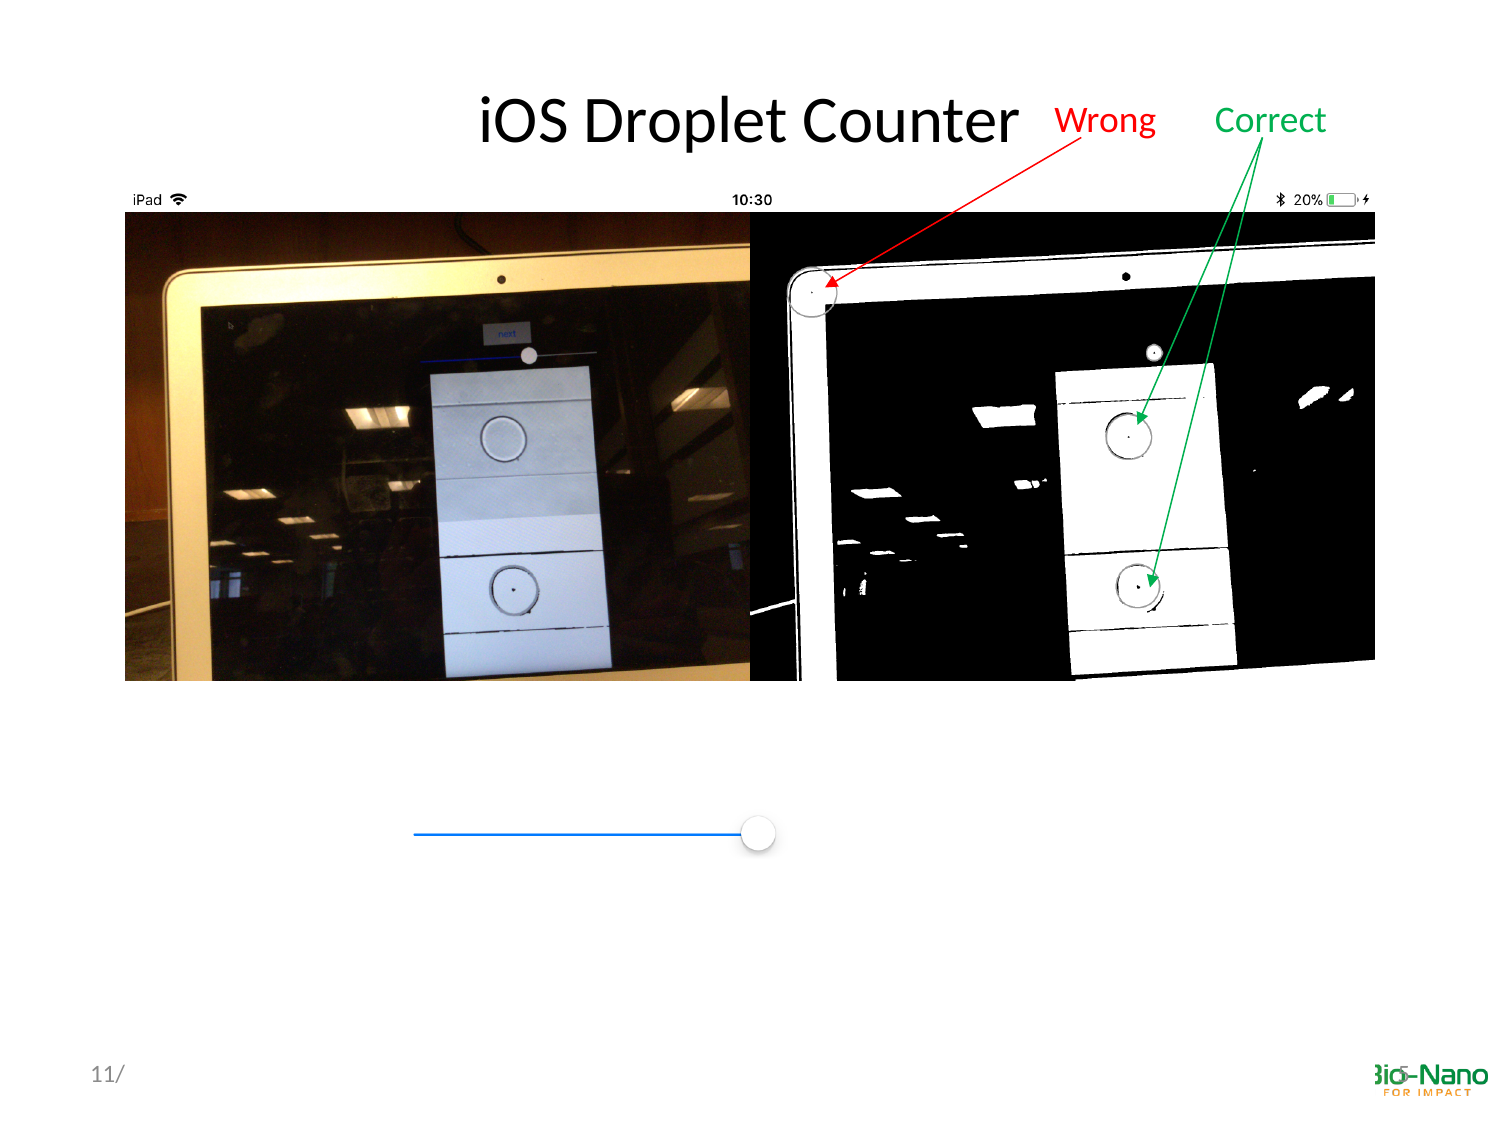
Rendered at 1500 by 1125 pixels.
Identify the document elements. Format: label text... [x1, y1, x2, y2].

text_box Correct [1203, 87, 1363, 148]
text_box Wrong [1039, 87, 1203, 148]
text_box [824, 137, 1082, 288]
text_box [1137, 137, 1263, 426]
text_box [1149, 431, 1263, 588]
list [124, 187, 1376, 1125]
picture [1376, 1012, 1488, 1117]
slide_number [75, 1042, 119, 1103]
slide_number 4 [1379, 1042, 1425, 1103]
title iOS Droplet Counter [75, 45, 1425, 188]
